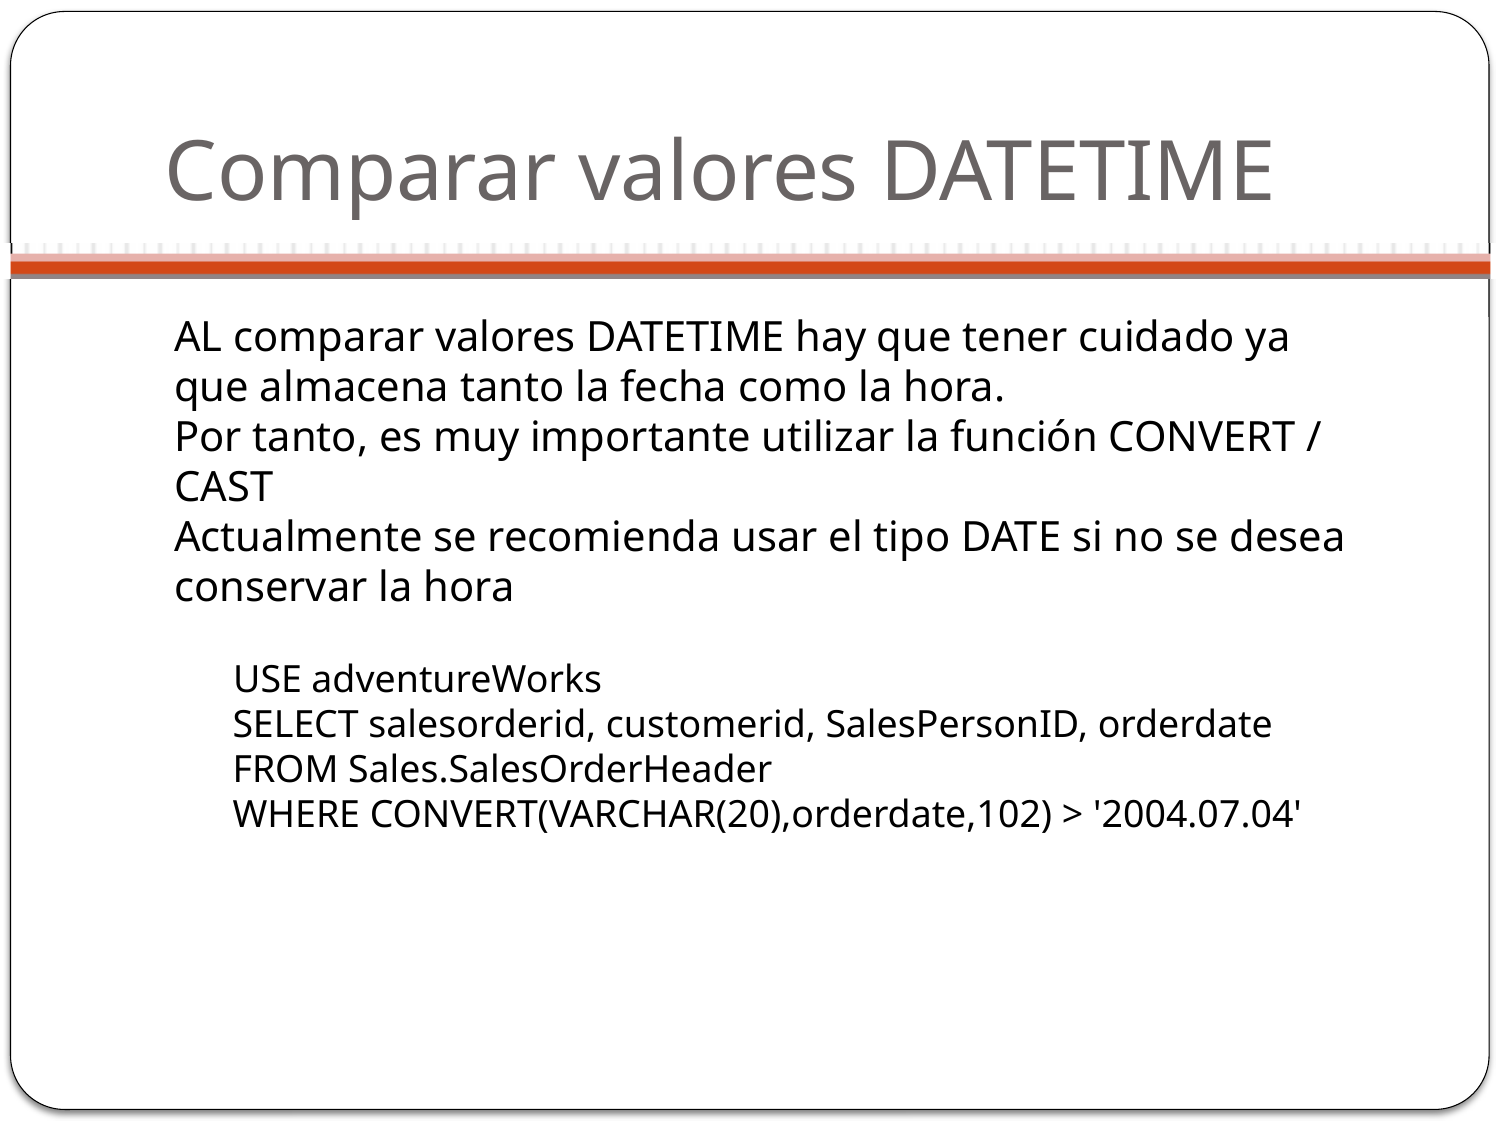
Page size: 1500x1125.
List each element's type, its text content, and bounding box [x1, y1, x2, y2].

title Comparar valores DATETIME [150, 45, 1425, 233]
picture [0, 243, 1500, 280]
text_box AL comparar valores DATETIME hay que tener cuidado ya que almacena tanto la fecha como la hora. Por tanto, es muy importante utilizar la función CONVERT / CAST Actualmente se recomienda usar el tipo DATE si no se desea conservar la hora USE adventureWorks SELECT salesorderid, customerid, SalesPersonID, orderdate FROM Sales.SalesOrderHeader WHERE CONVERT(VARCHAR(20),orderdate,102) > '2004.07.04' [159, 302, 1365, 888]
